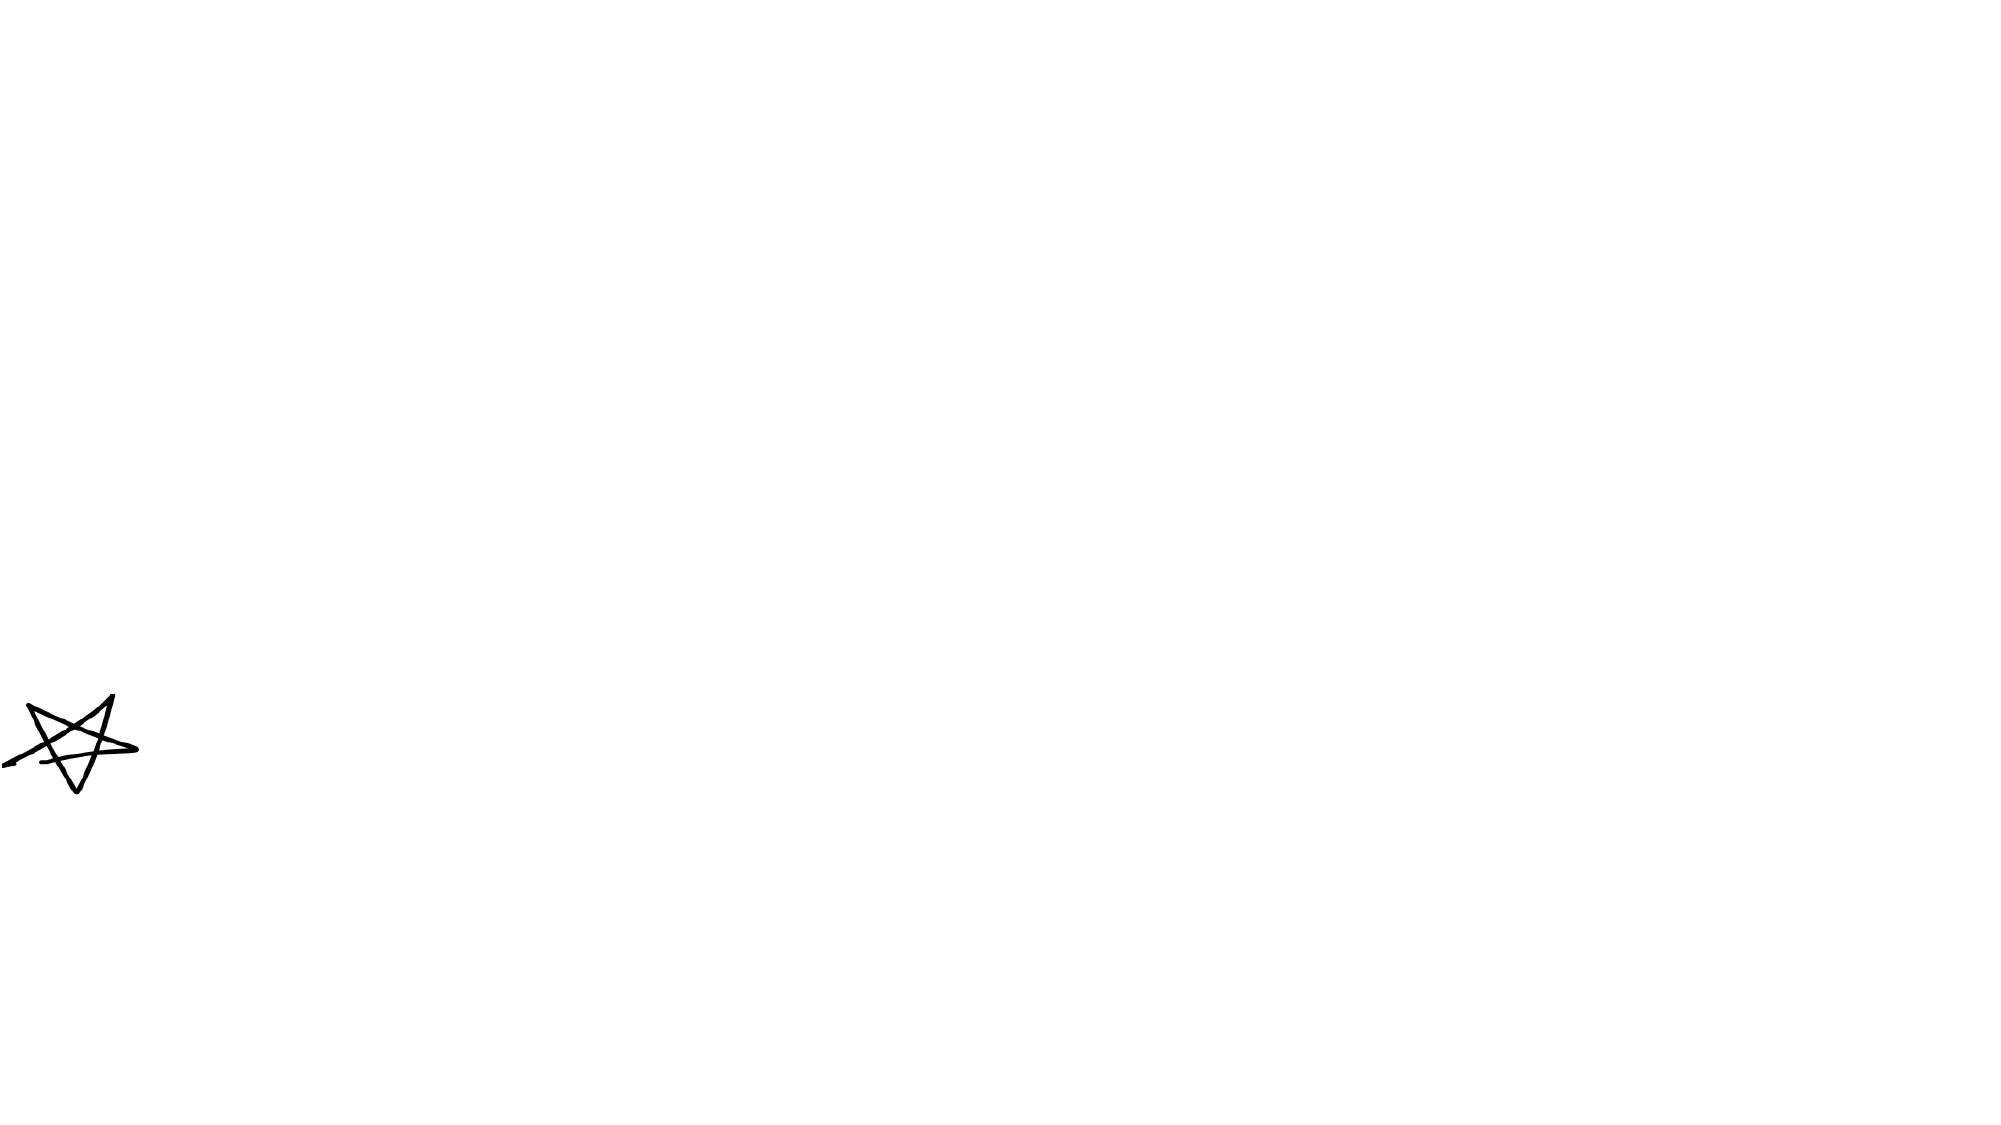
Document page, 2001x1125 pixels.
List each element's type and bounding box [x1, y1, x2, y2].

picture [2, 694, 148, 803]
